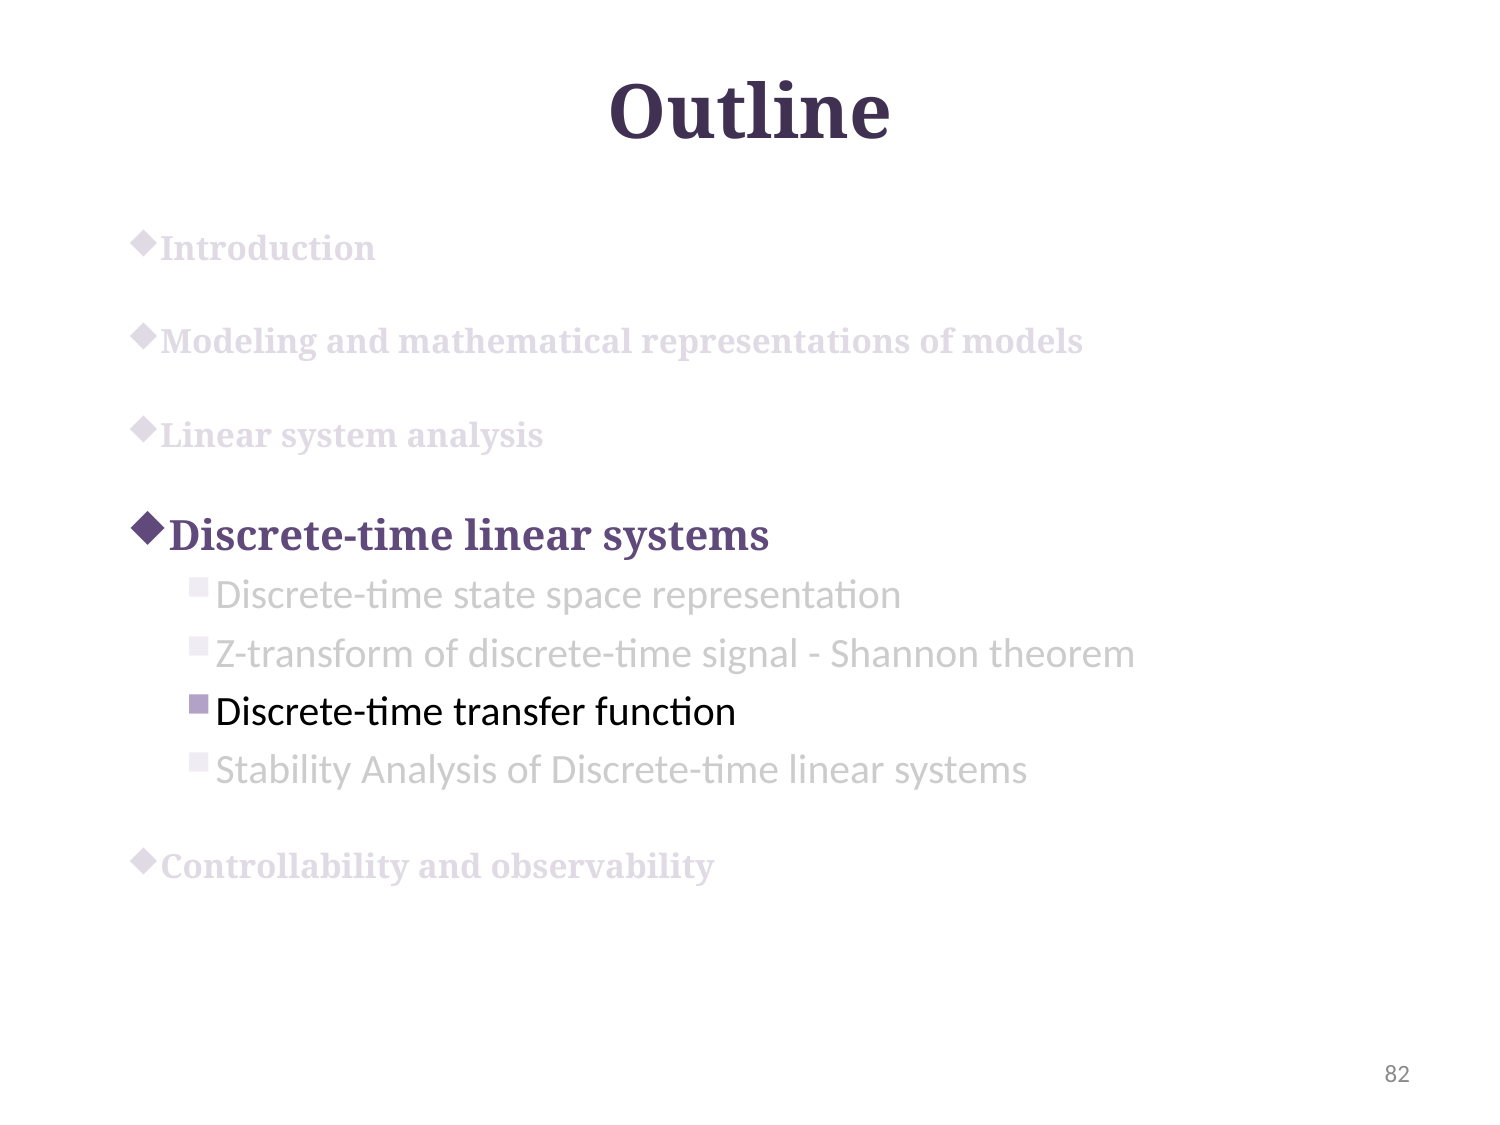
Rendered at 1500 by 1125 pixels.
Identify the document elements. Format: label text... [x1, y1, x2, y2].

text_box [110, 572, 1402, 694]
text_box [98, 218, 1390, 470]
title Outline [75, 45, 1425, 173]
text_box [110, 749, 1402, 978]
slide_number 82 [1074, 1042, 1425, 1103]
list Introduction Modeling and mathematical representations of models Linear system analysis Discrete-time linear systems Discrete-time state space representation Z-transform of discrete-time signal - Shannon theorem Discrete-time transfer function Stability Analysis of Discrete-time linear systems Controllability and observability [112, 219, 1425, 1106]
